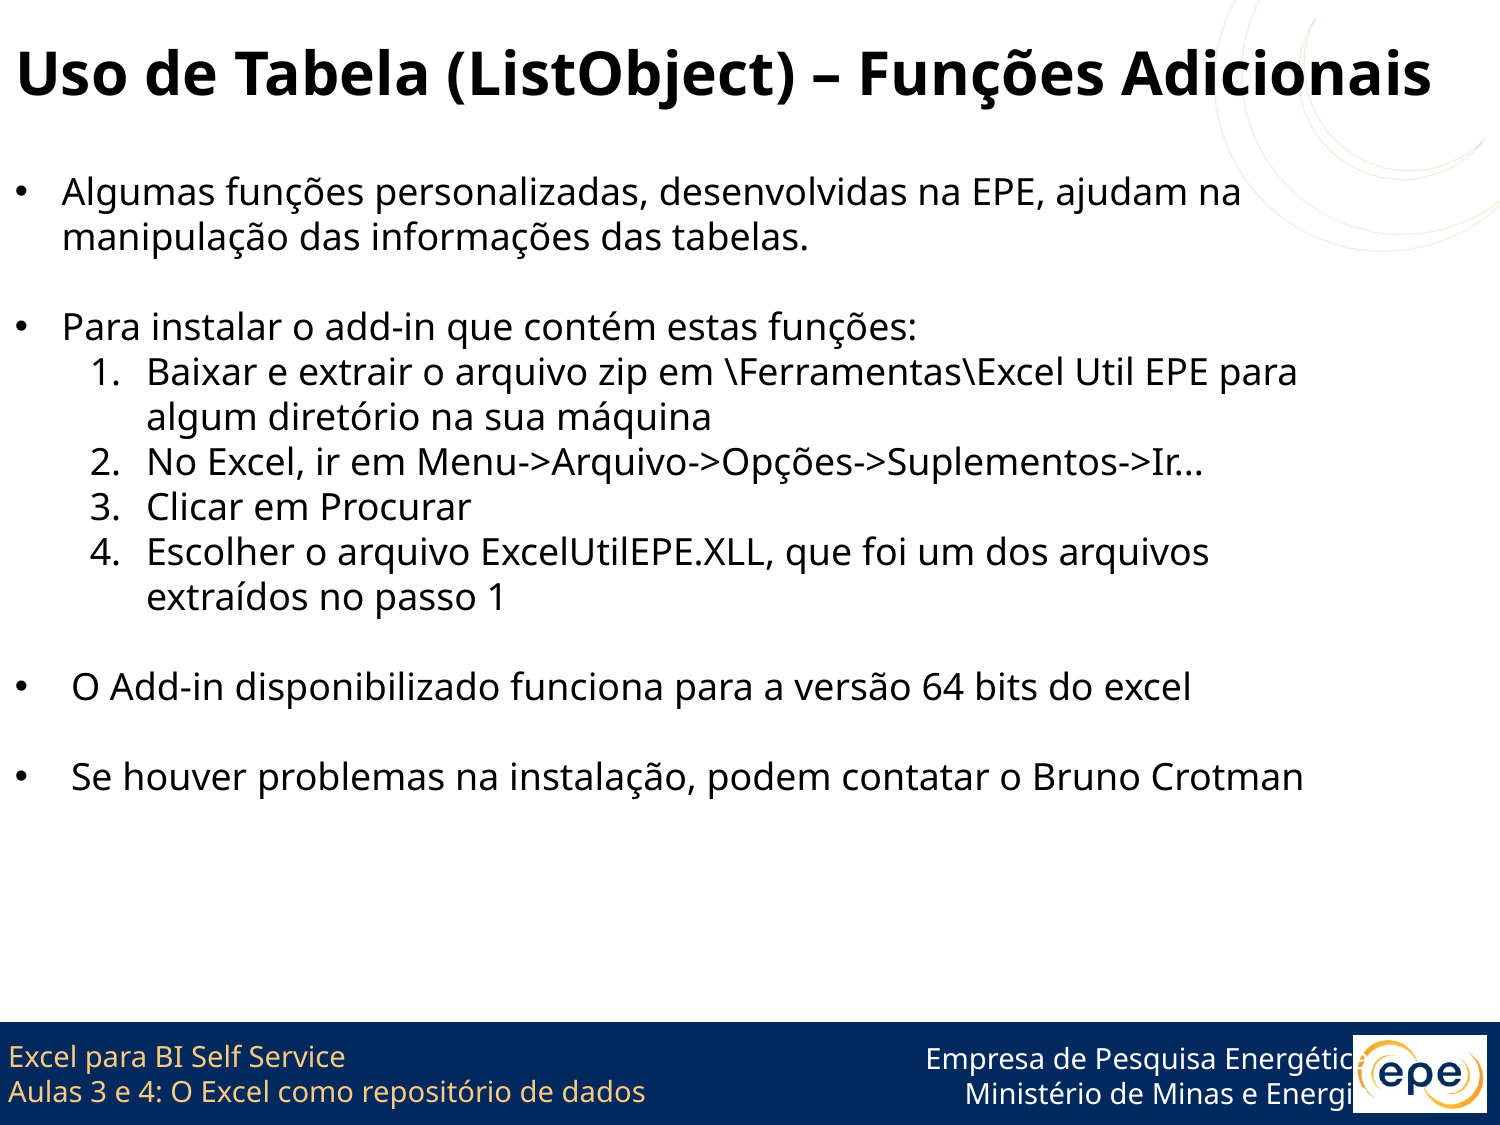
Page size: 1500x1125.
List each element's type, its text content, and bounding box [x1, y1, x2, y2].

text_box Algumas funções personalizadas, desenvolvidas na EPE, ajudam na manipulação das informações das tabelas. Para instalar o add-in que contém estas funções: Baixar e extrair o arquivo zip em \Ferramentas\Excel Util EPE para algum diretório na sua máquina No Excel, ir em Menu->Arquivo->Opções->Suplementos->Ir... Clicar em Procurar Escolher o arquivo ExcelUtilEPE.XLL, que foi um dos arquivos extraídos no passo 1 O Add-in disponibilizado funciona para a versão 64 bits do excel Se houver problemas na instalação, podem contatar o Bruno Crotman [0, 160, 1389, 1125]
title Uso de Tabela (ListObject) – Funções Adicionais [0, 3, 1459, 148]
picture [1389, 1035, 1487, 1113]
